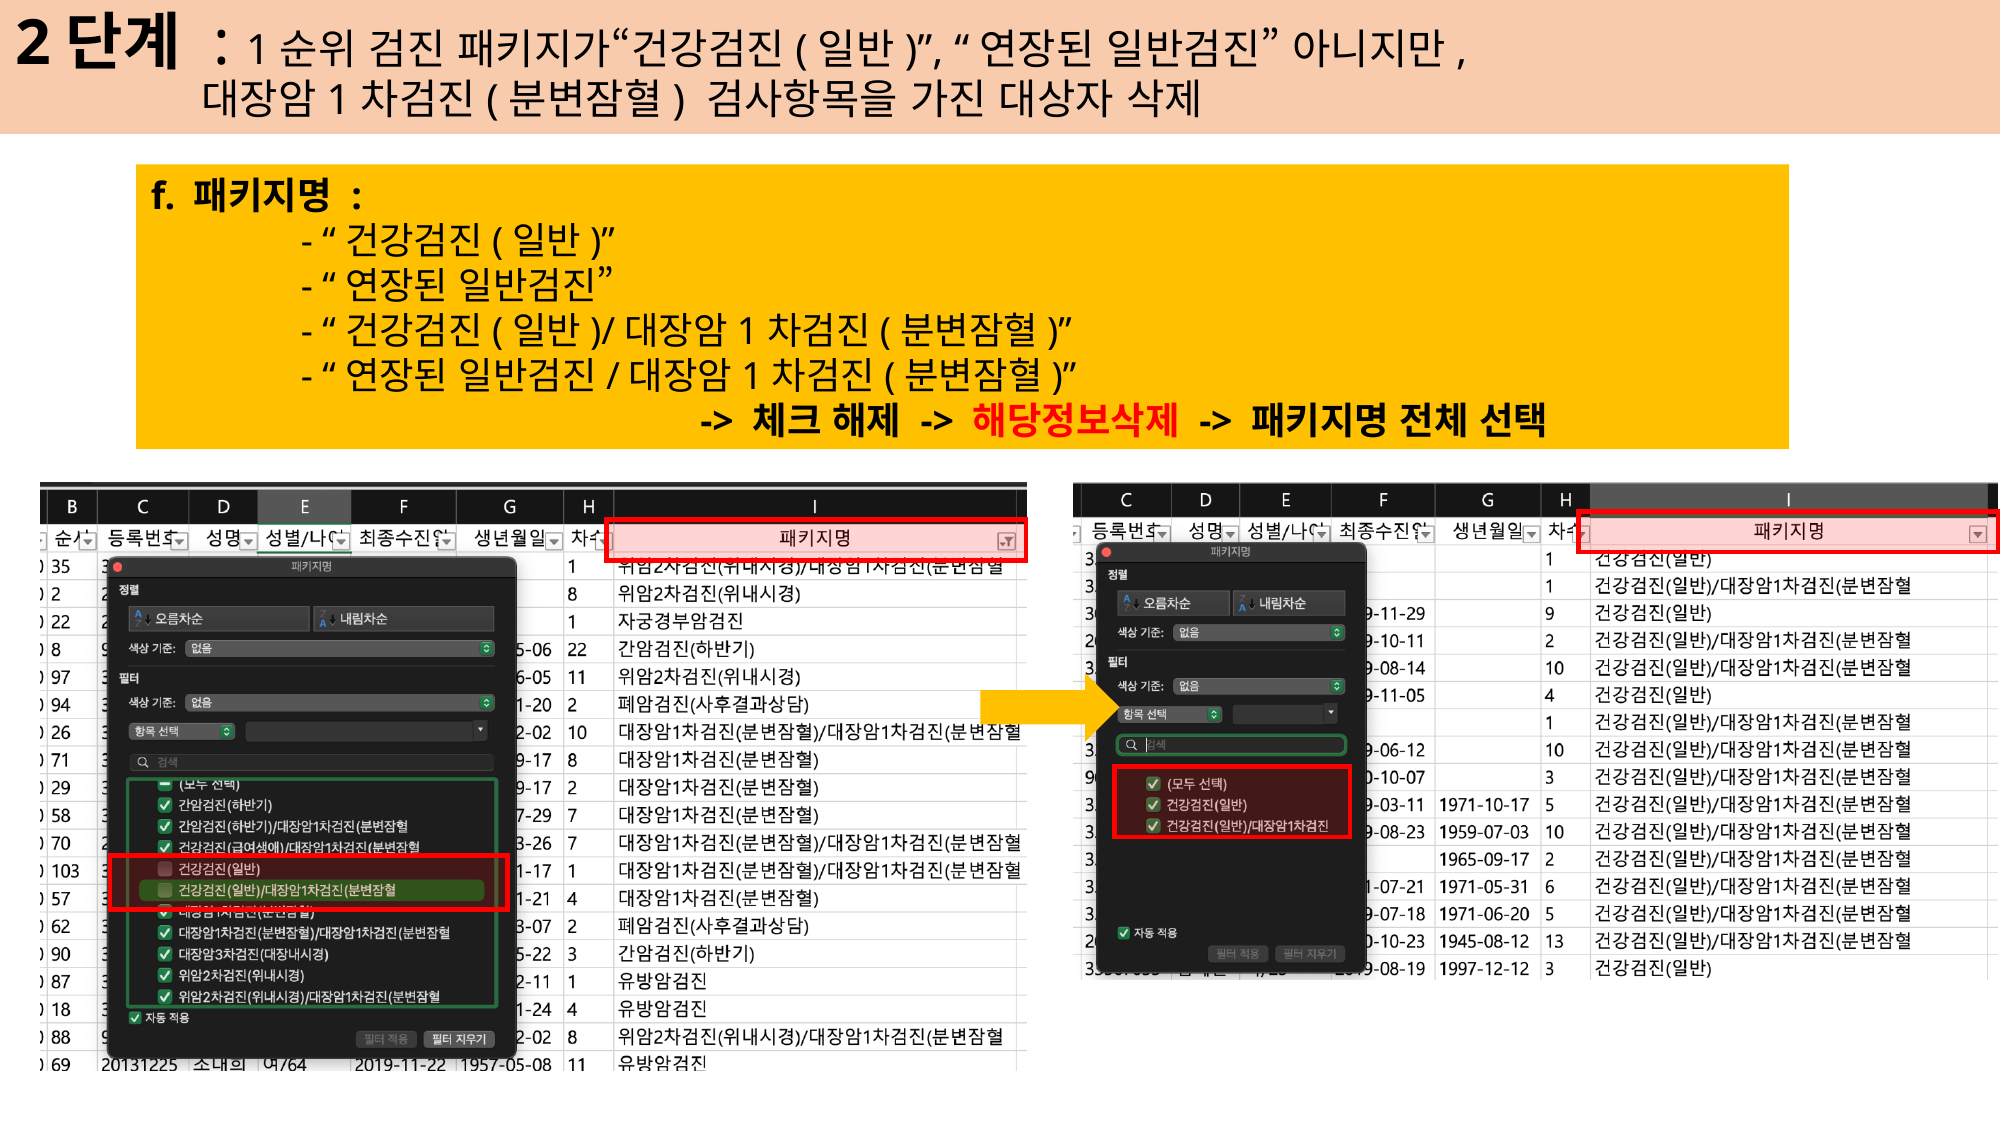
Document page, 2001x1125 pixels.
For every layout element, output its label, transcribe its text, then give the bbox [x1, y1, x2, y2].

text_box 2단계 : 1순위 검진 패키지가“건강검진(일반)”, “연장된 일반검진” 아니지만, 대장암1차검진(분변잠혈) 검사항목을 가진 대상자 삭제 [0, 0, 2000, 134]
text_box f. 패키지명 : - “건강검진(일반)” - “연장된 일반검진” - “건강검진(일반)/대장암1차검진(분변잠혈)” - “연장된 일반검진/대장암1차검진(분변잠혈)” -> 체크 해제 -> 해당정보삭제 -> 패키지명 전체 선택 [136, 164, 1790, 450]
picture [40, 482, 1027, 1071]
text_box [1027, 688, 1073, 726]
picture [1073, 482, 1998, 980]
